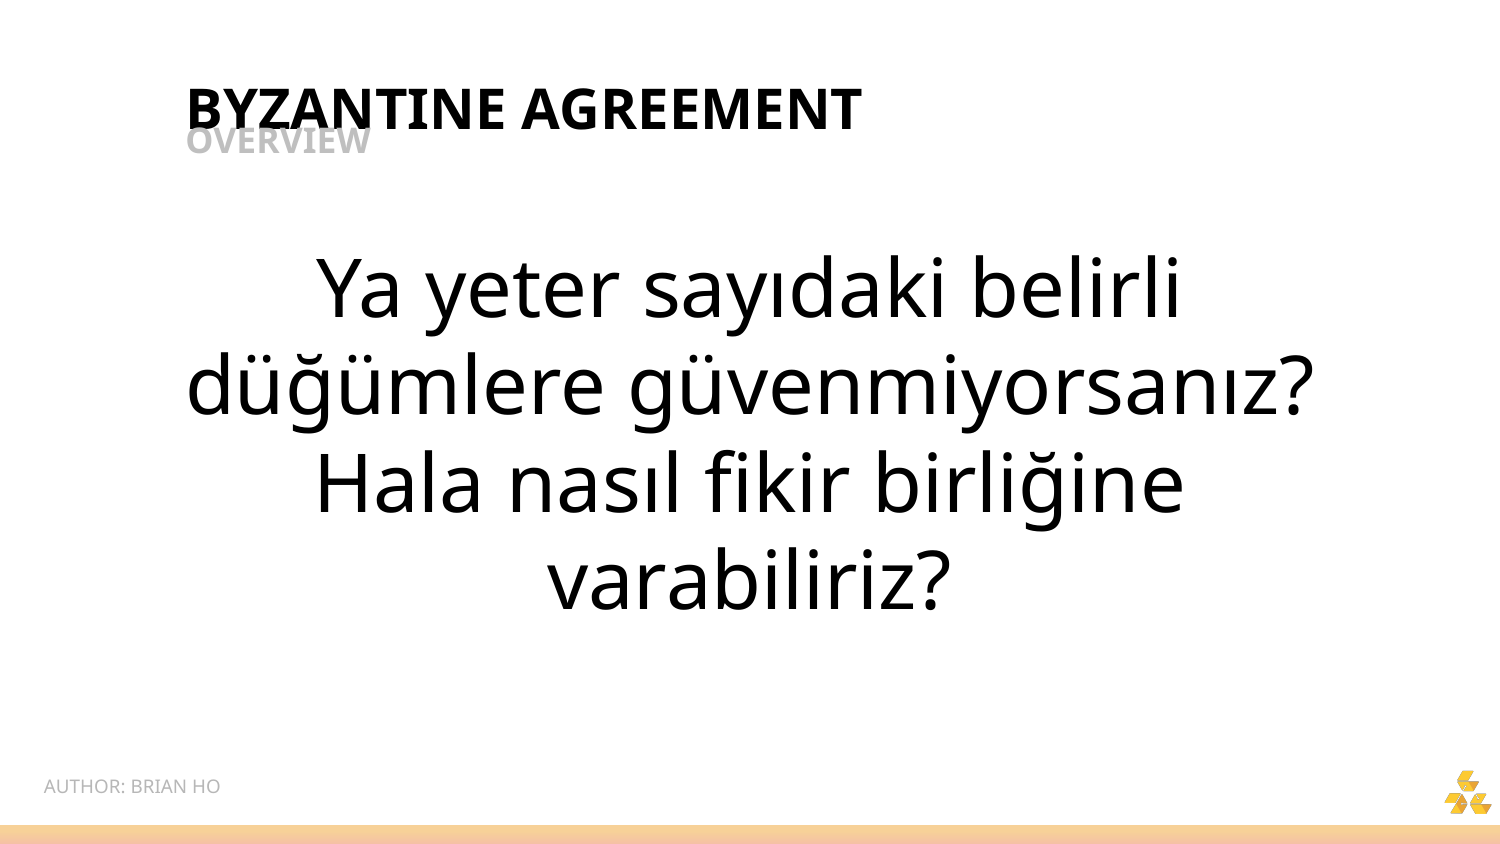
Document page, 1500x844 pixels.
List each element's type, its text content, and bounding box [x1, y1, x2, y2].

picture [1444, 769, 1493, 818]
text_box OVERVIEW [179, 108, 843, 171]
picture [0, 825, 1500, 844]
text_box BYZANTINE AGREEMENT [179, 66, 1378, 129]
text_box AUTHOR: BRIAN HO [38, 747, 369, 834]
list Ya yeter sayıdaki belirli düğümlere güvenmiyorsanız? Hala nasıl fikir birliğine varabiliriz? [151, 179, 1349, 683]
